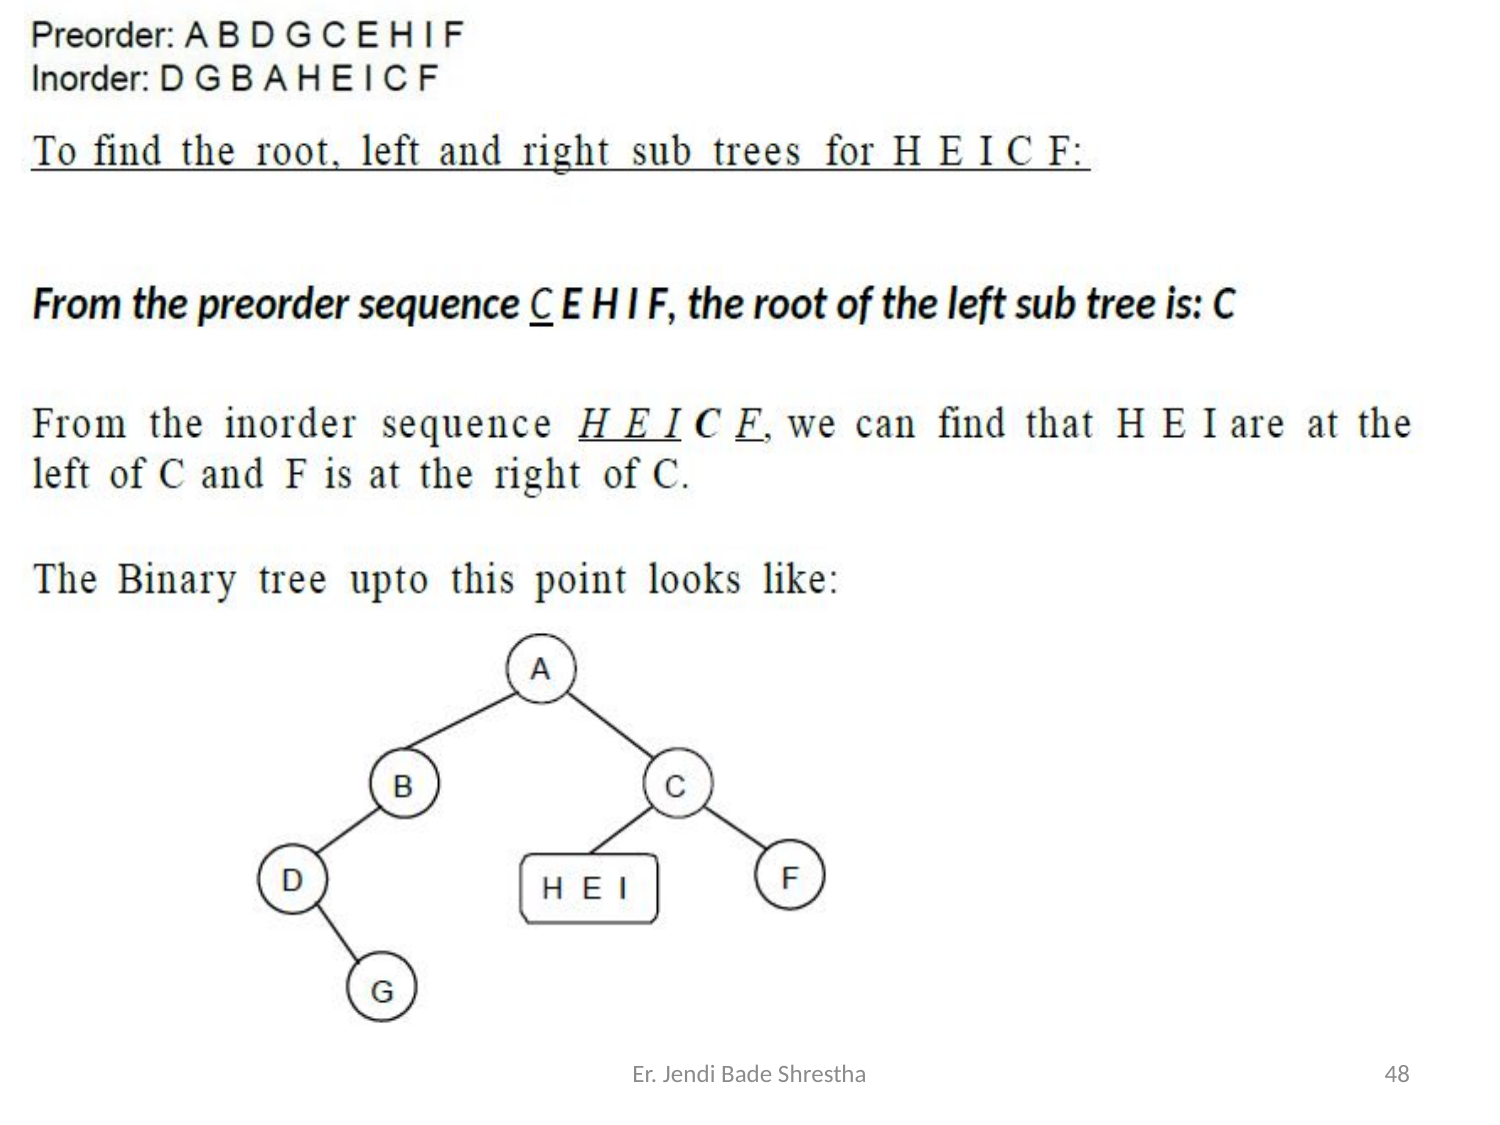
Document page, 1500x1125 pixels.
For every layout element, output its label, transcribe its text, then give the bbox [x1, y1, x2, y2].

footer Er. Jendi Bade Shrestha [512, 1042, 988, 1103]
picture [24, 0, 493, 110]
picture [237, 626, 851, 1039]
slide_number 48 [1074, 1042, 1425, 1103]
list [20, 111, 1426, 613]
